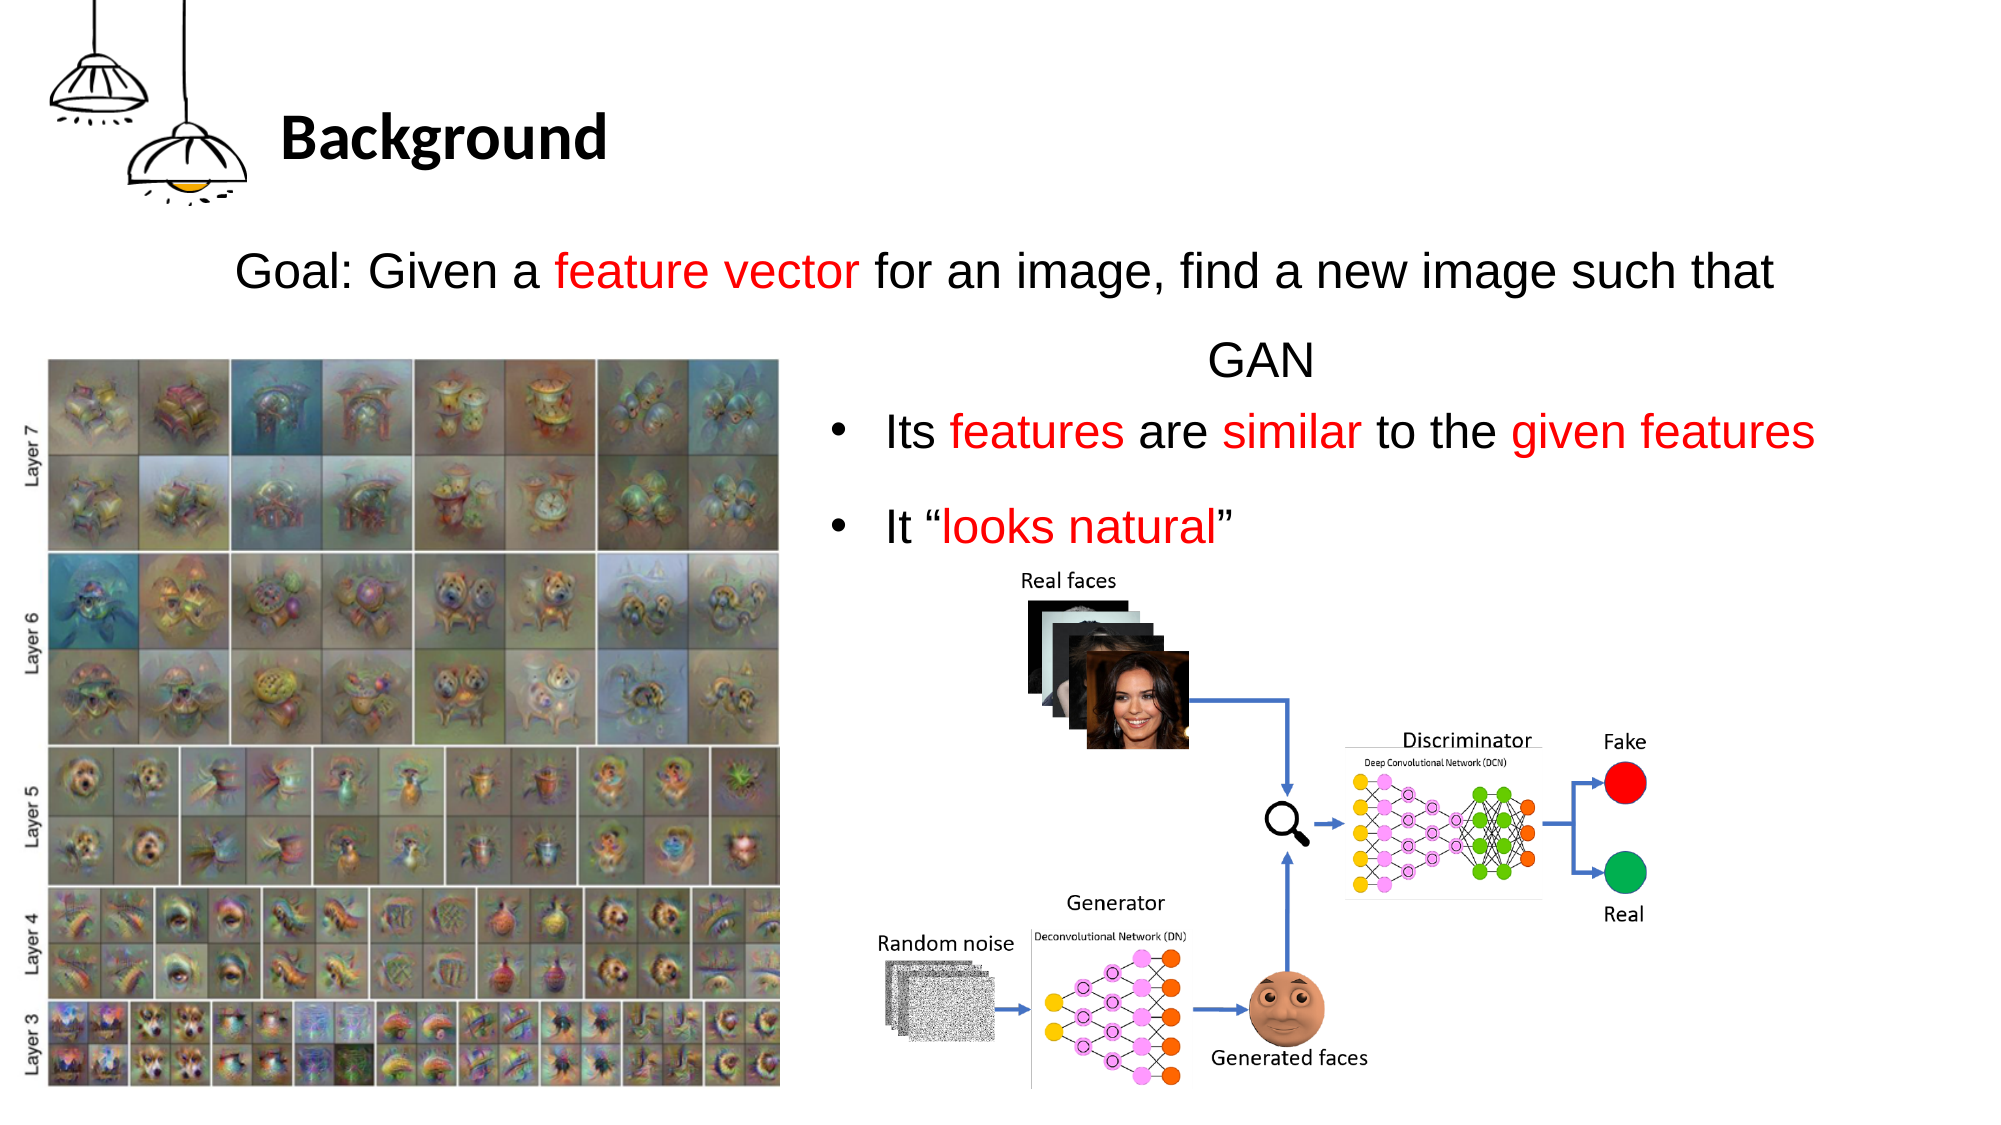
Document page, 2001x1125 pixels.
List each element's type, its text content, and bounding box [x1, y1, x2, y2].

picture [862, 558, 1661, 1089]
text_box Its features are similar to the given features It “looks natural” [815, 374, 1875, 563]
title Background [265, 100, 1876, 231]
text_box Goal: Given a feature vector for an image, find a new image such that [219, 231, 1987, 367]
text_box GAN [1192, 320, 1346, 396]
picture [49, 0, 247, 206]
picture [13, 358, 780, 1089]
